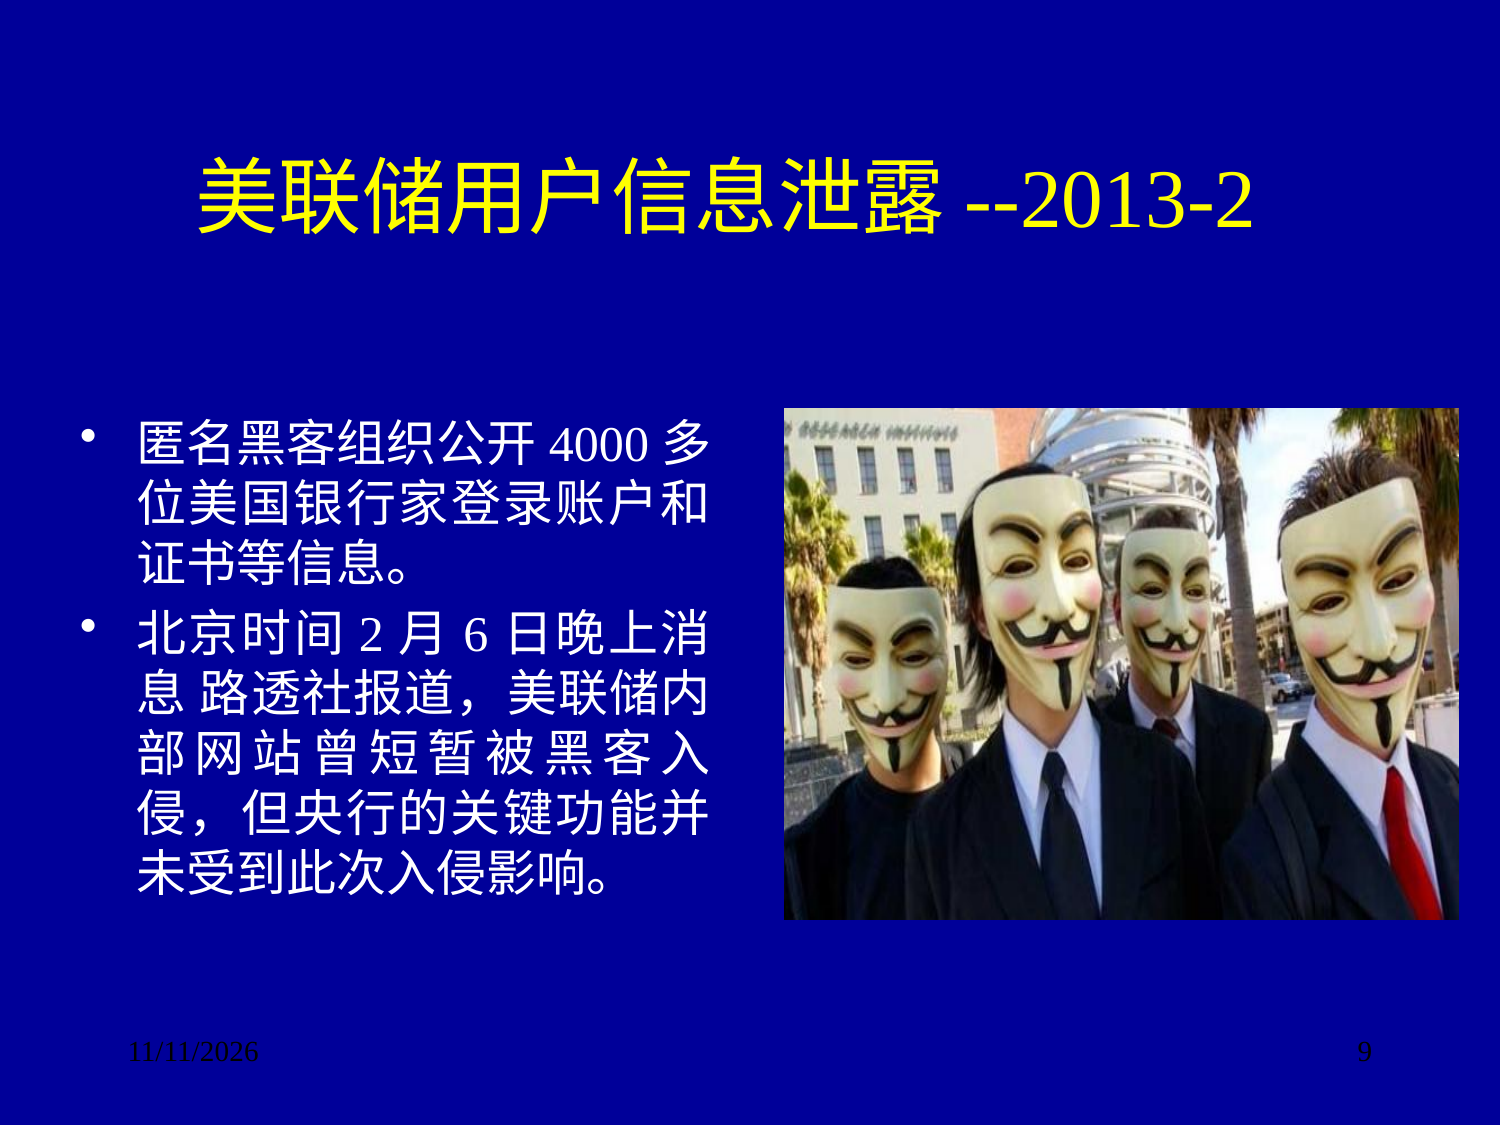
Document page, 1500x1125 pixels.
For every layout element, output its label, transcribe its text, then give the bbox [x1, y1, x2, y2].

title 美联储用户信息泄露--2013-2 [64, 99, 1388, 288]
list 匿名黑客组织公开4000多位美国银行家登录账户和证书等信息。 北京时间2月6日晚上消息 路透社报道，美联储内部网站曾短暂被黑客入侵，但央行的关键功能并未受到此次入侵影响。 [64, 404, 726, 925]
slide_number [112, 1025, 425, 1100]
slide_number 9 [1074, 1025, 1388, 1100]
picture [784, 408, 1459, 920]
